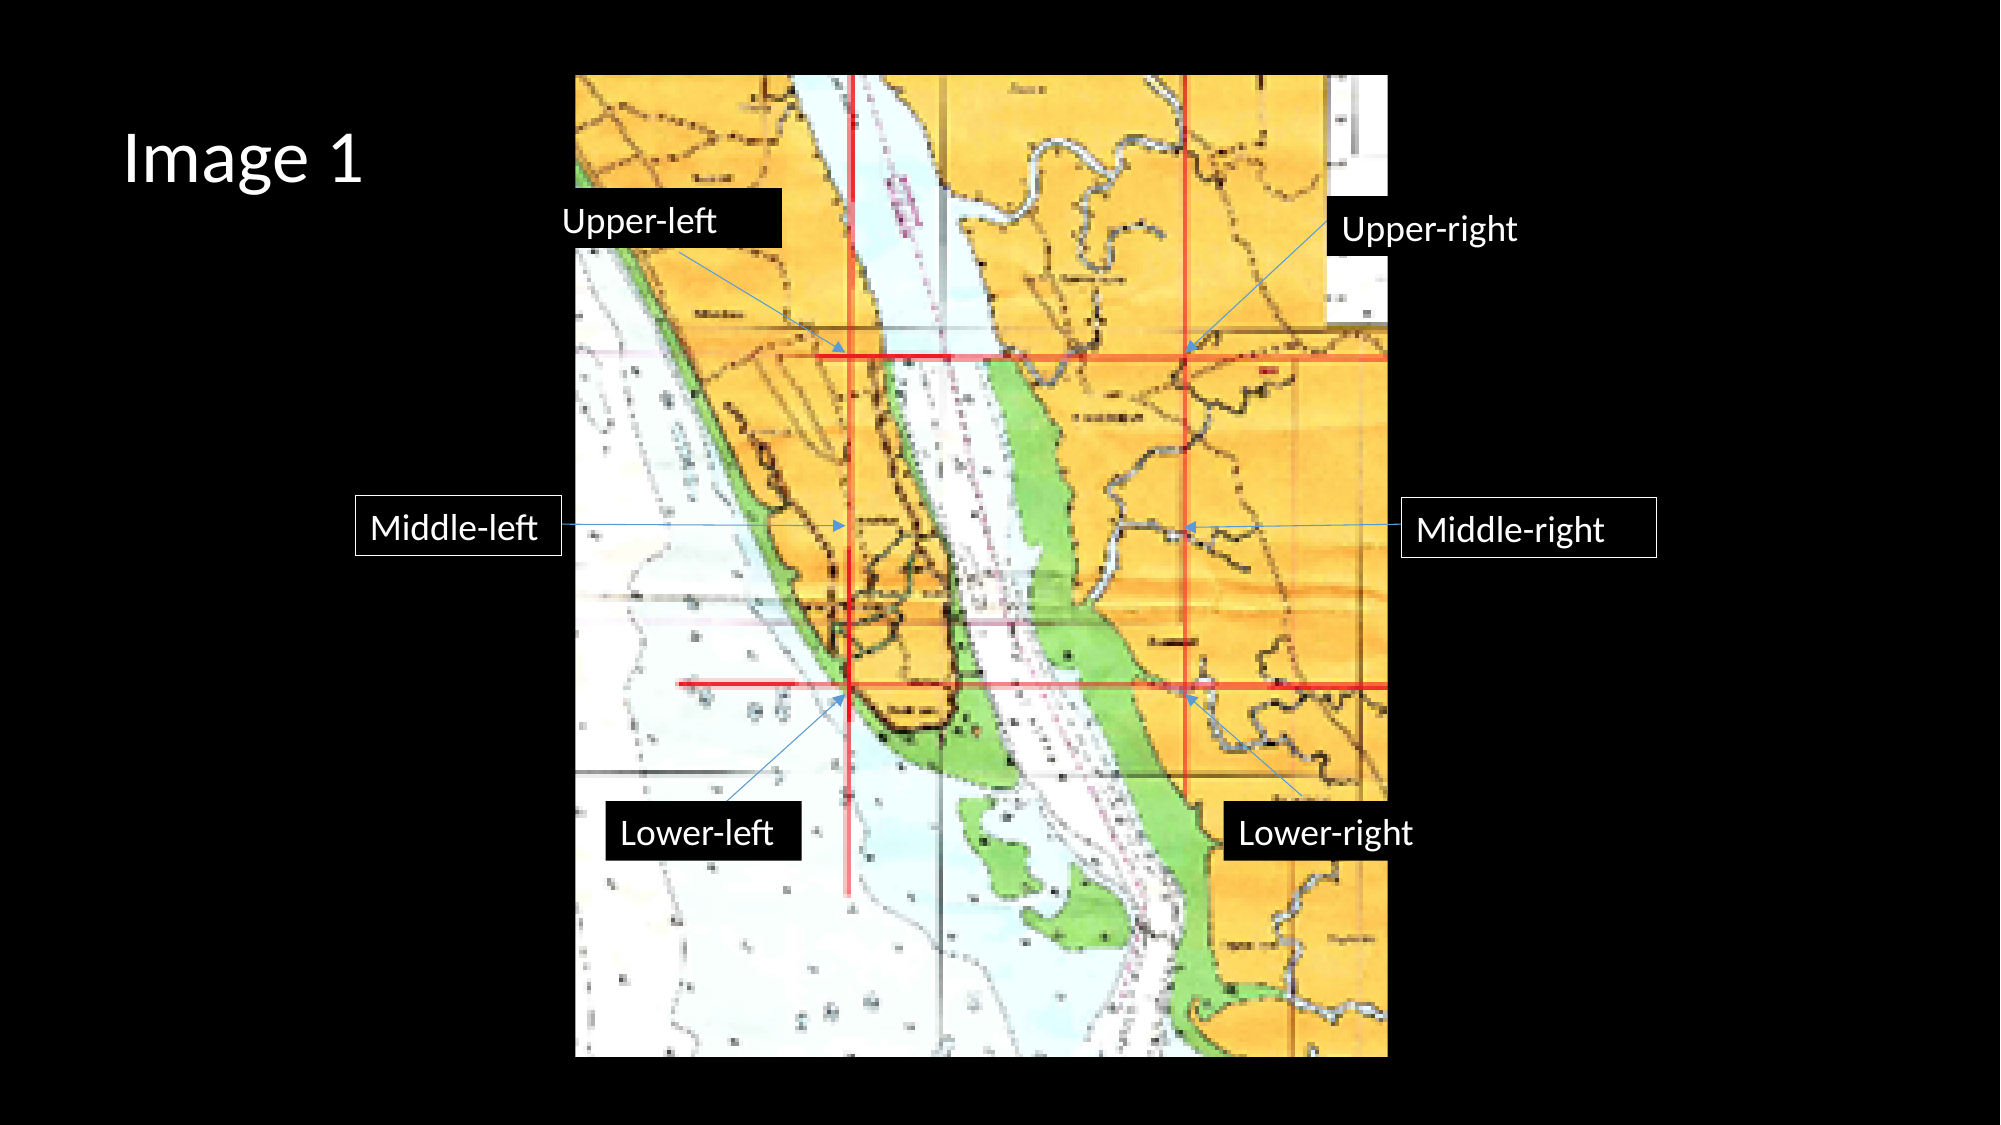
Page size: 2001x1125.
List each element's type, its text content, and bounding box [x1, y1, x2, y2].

text_box Upper-right [1388, 196, 1542, 256]
text_box Lower-right [1388, 801, 1447, 861]
text_box Middle-right [1401, 497, 1657, 558]
text_box Middle-left [355, 495, 562, 556]
text_box Upper-left [547, 188, 575, 248]
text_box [1185, 220, 1327, 353]
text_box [1185, 693, 1303, 797]
text_box Image 1 [107, 100, 489, 205]
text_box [679, 252, 846, 353]
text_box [1183, 524, 1401, 528]
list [575, 75, 1388, 1057]
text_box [710, 693, 846, 816]
